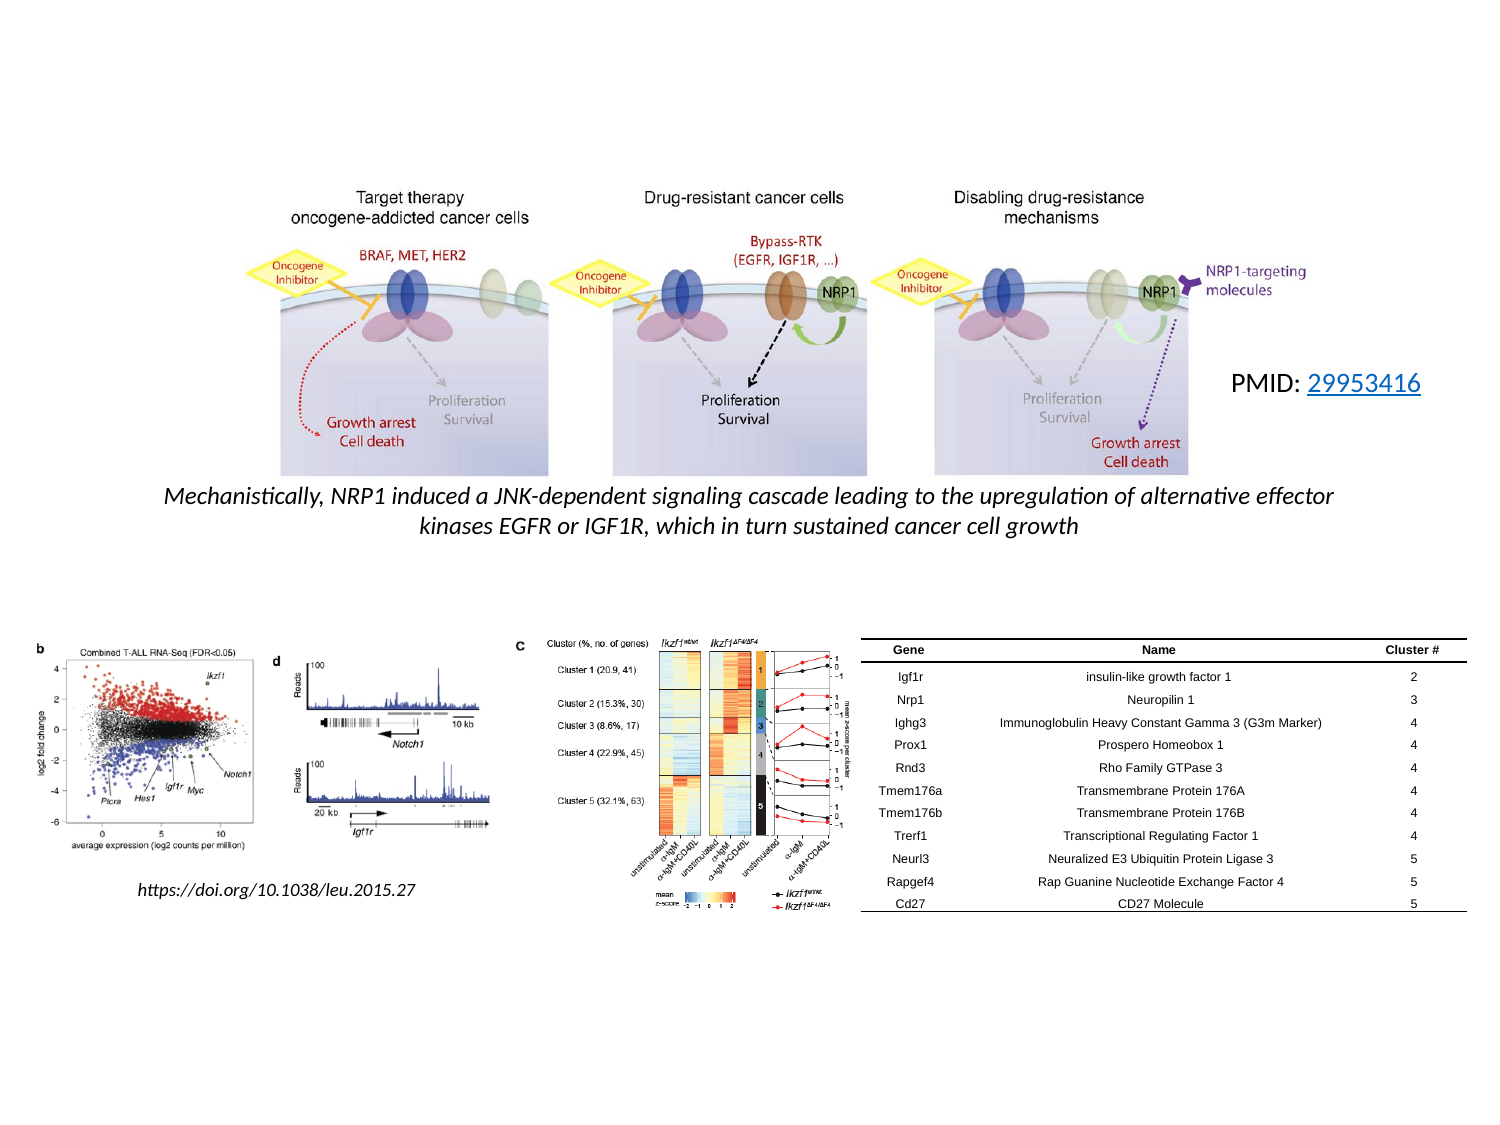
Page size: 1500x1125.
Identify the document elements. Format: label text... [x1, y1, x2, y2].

table_cell Neurl3 [861, 843, 961, 866]
table_cell Immunoglobulin Heavy Constant Gamma 3 (G3m Marker) [961, 707, 1361, 730]
table_cell Rho Family GTPase 3 [961, 753, 1361, 775]
table_cell Cd27 [861, 889, 961, 911]
table_header Gene [861, 640, 961, 661]
table_cell Igf1r [861, 663, 961, 685]
table_cell Ighg3 [861, 707, 961, 730]
text_box Mechanistically, NRP1 induced a JNK-dependent signaling cascade leading to the upregulation of alternative effector kinases EGFR or IGF1R, which in turn sustained cancer cell growth [74, 471, 1426, 577]
table_cell 4 [1361, 798, 1467, 821]
table_cell 4 [1361, 775, 1467, 798]
table_cell 4 [1361, 753, 1467, 775]
table_cell Nrp1 [861, 685, 961, 707]
table_cell Rapgef4 [861, 866, 961, 889]
table_cell 5 [1361, 866, 1467, 889]
table_cell Transmembrane Protein 176A [961, 775, 1361, 798]
text_box PMID: 29953416 [1310, 356, 1500, 406]
table_header Cluster # [1361, 640, 1467, 661]
table_cell 2 [1361, 663, 1467, 685]
table_cell Prospero Homeobox 1 [961, 730, 1361, 753]
text_box https://doi.org/10.1038/leu.2015.27 [122, 870, 450, 908]
table_header Name [961, 640, 1361, 661]
table_cell Neuropilin 1 [961, 685, 1361, 707]
table_cell Transcriptional Regulating Factor 1 [961, 821, 1361, 843]
table_cell 4 [1361, 730, 1467, 753]
table_cell Prox1 [861, 730, 961, 753]
table_cell 4 [1361, 821, 1467, 843]
table_cell Rnd3 [861, 753, 961, 775]
table_cell Tmem176b [861, 798, 961, 821]
table_cell Transmembrane Protein 176B [961, 798, 1361, 821]
table_cell 5 [1361, 889, 1467, 911]
table_cell CD27 Molecule [961, 889, 1361, 911]
table_cell 3 [1361, 685, 1467, 707]
table_cell insulin-like growth factor 1 [961, 663, 1361, 685]
picture [27, 622, 861, 928]
table_cell Tmem176a [861, 775, 961, 798]
table_cell Trerf1 [861, 821, 961, 843]
table_cell Rap Guanine Nucleotide Exchange Factor 4 [961, 866, 1361, 889]
picture [244, 174, 1310, 483]
table_cell 4 [1361, 707, 1467, 730]
table_cell Neuralized E3 Ubiquitin Protein Ligase 3 [961, 843, 1361, 866]
table_cell 5 [1361, 843, 1467, 866]
